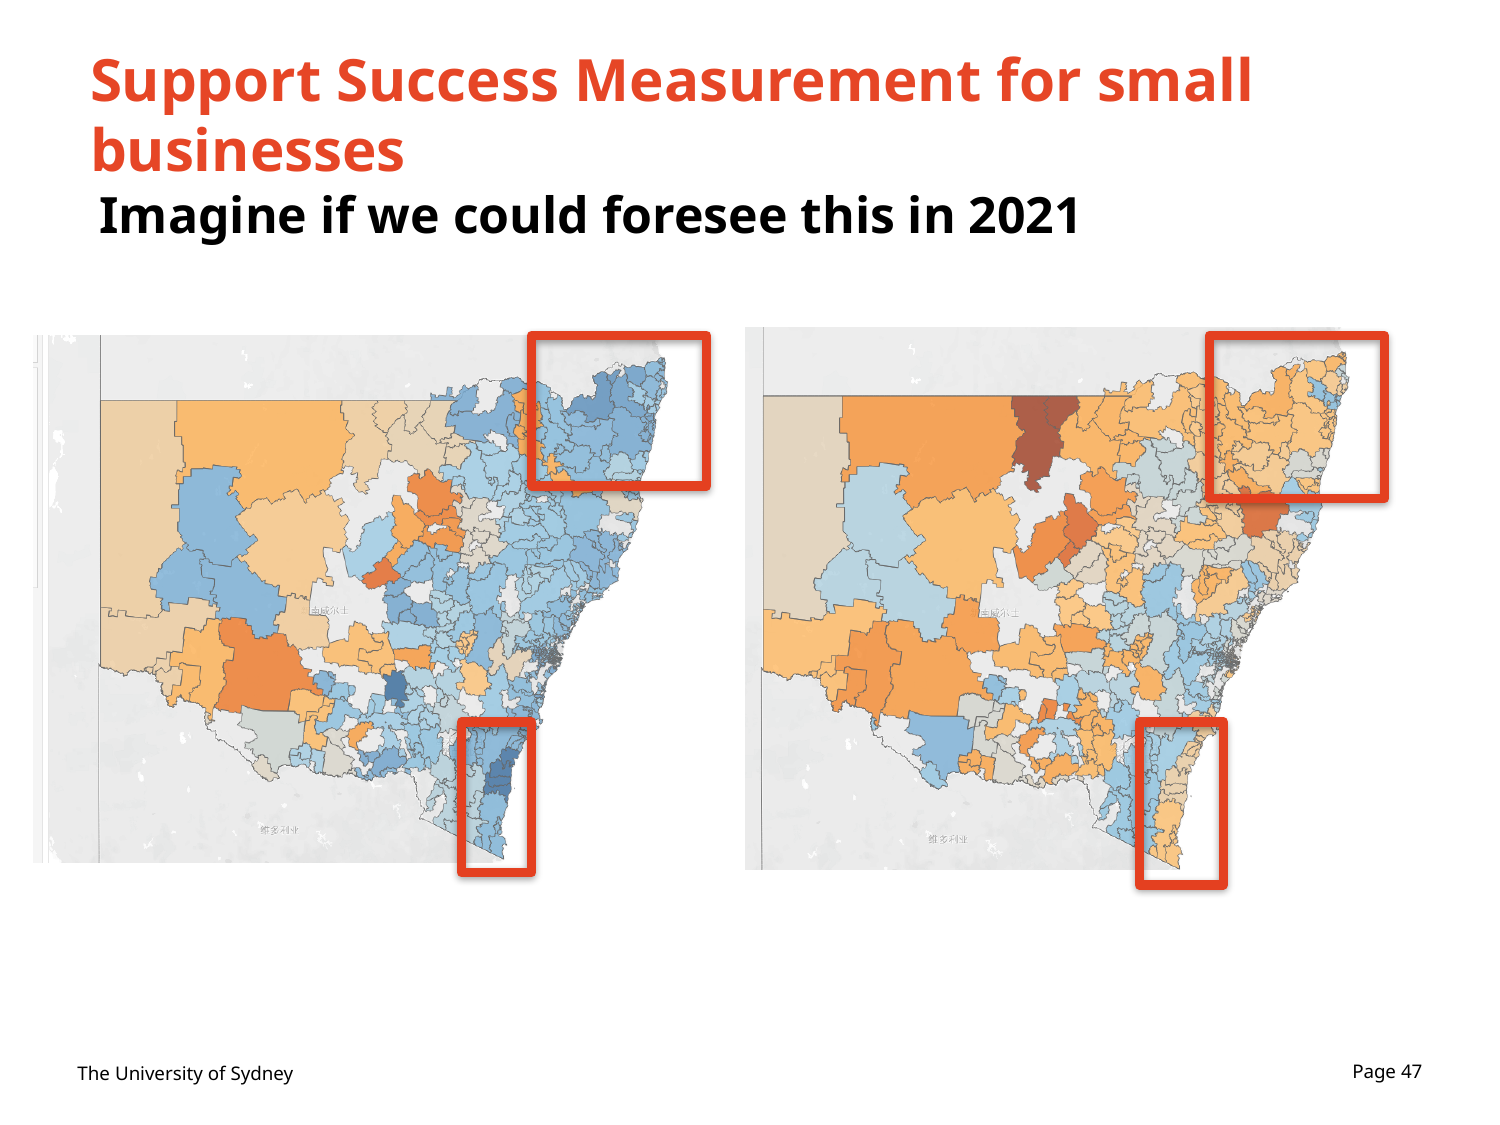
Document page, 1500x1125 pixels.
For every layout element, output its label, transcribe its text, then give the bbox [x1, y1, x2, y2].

text_box [1139, 878, 1224, 885]
picture [33, 327, 1444, 870]
list Imagine if we could foresee this in 2021 [9, 182, 1483, 1125]
title Support Success Measurement for small businesses [75, 19, 1425, 182]
